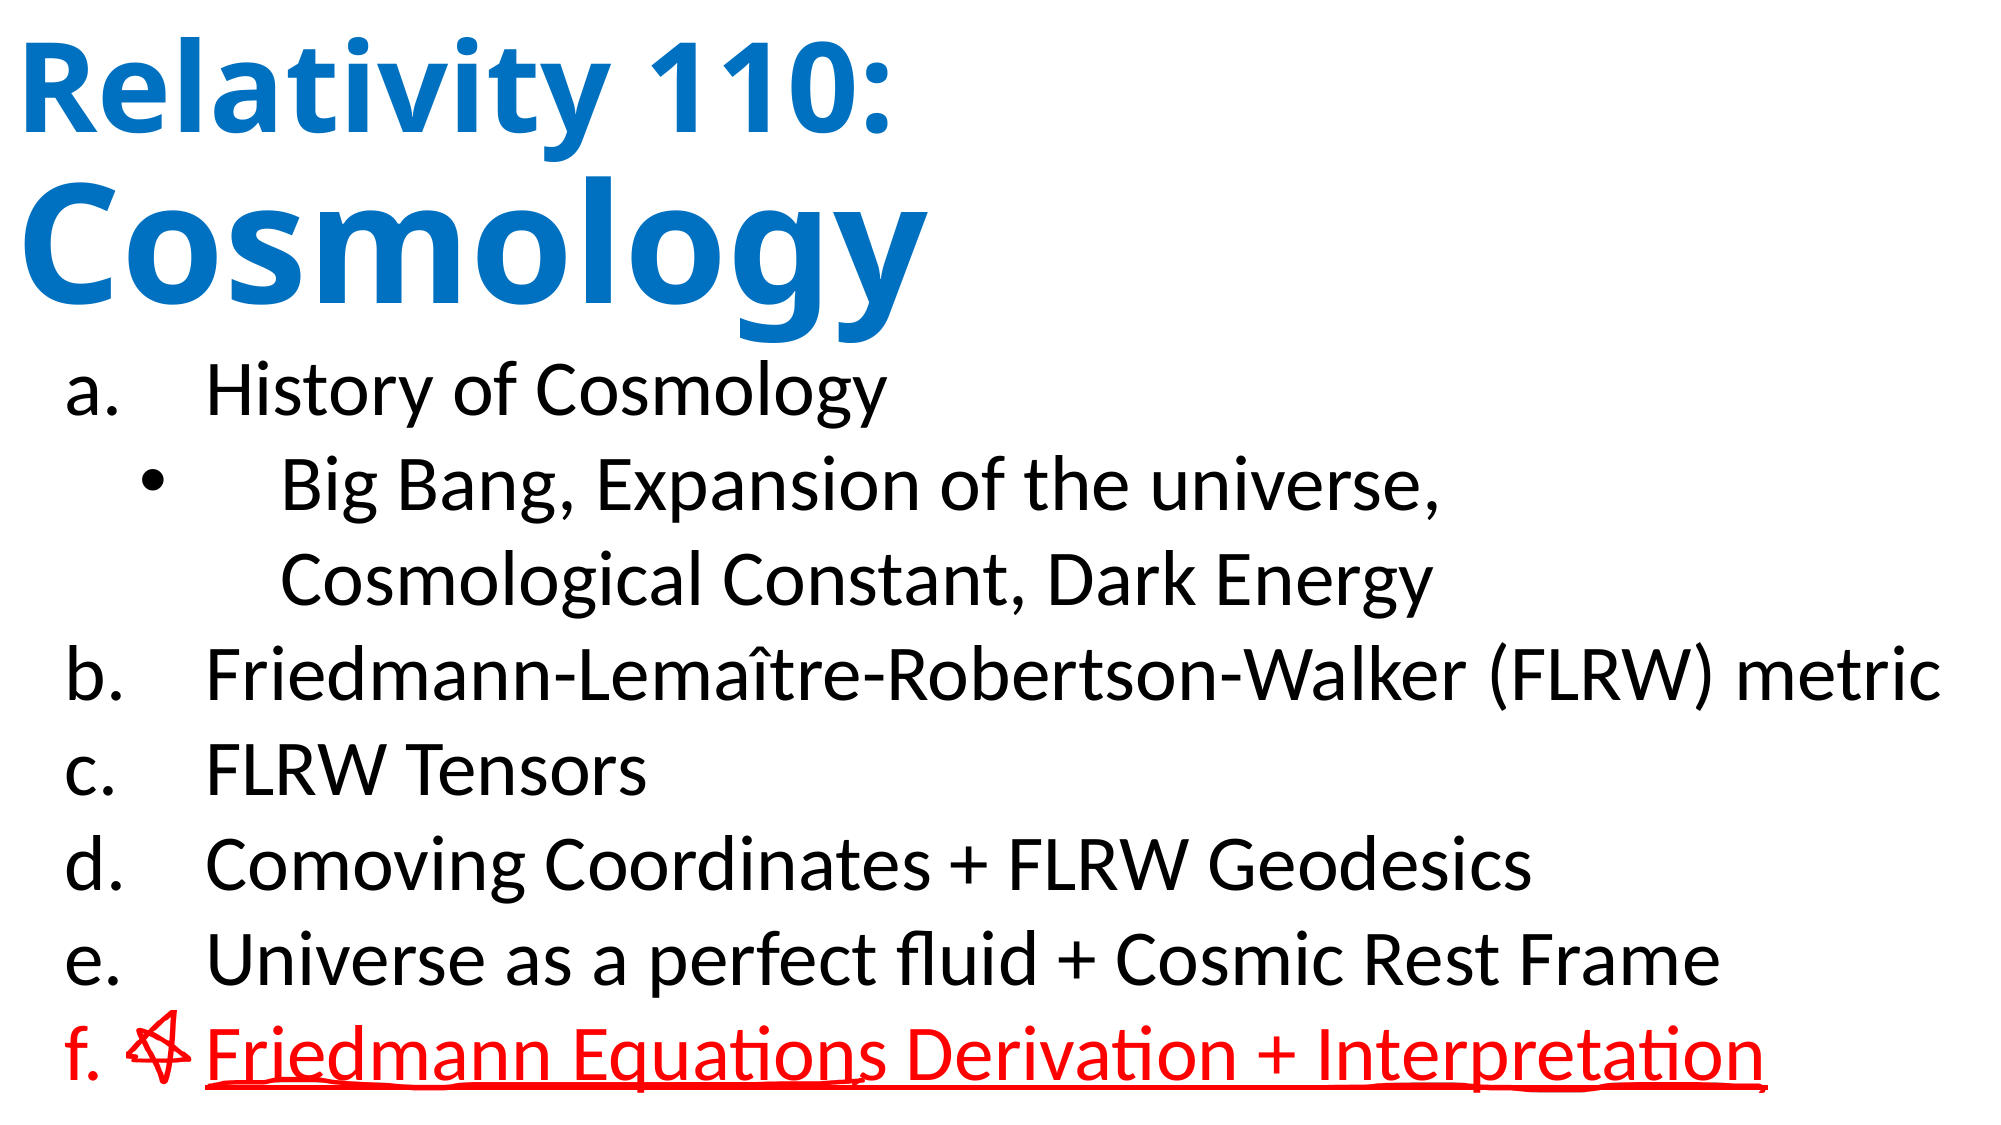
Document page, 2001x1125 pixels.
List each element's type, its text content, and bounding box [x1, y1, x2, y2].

text_box History of Cosmology Big Bang, Expansion of the universe, Cosmological Constant, Dark Energy Friedmann-Lemaître-Robertson-Walker (FLRW) metric FLRW Tensors Comoving Coordinates + FLRW Geodesics Universe as a perfect fluid + Cosmic Rest Frame Friedmann Equations Derivation + Interpretation [49, 328, 1972, 1104]
title Relativity 110: Cosmology [0, 0, 2000, 347]
picture [126, 1010, 1774, 1103]
